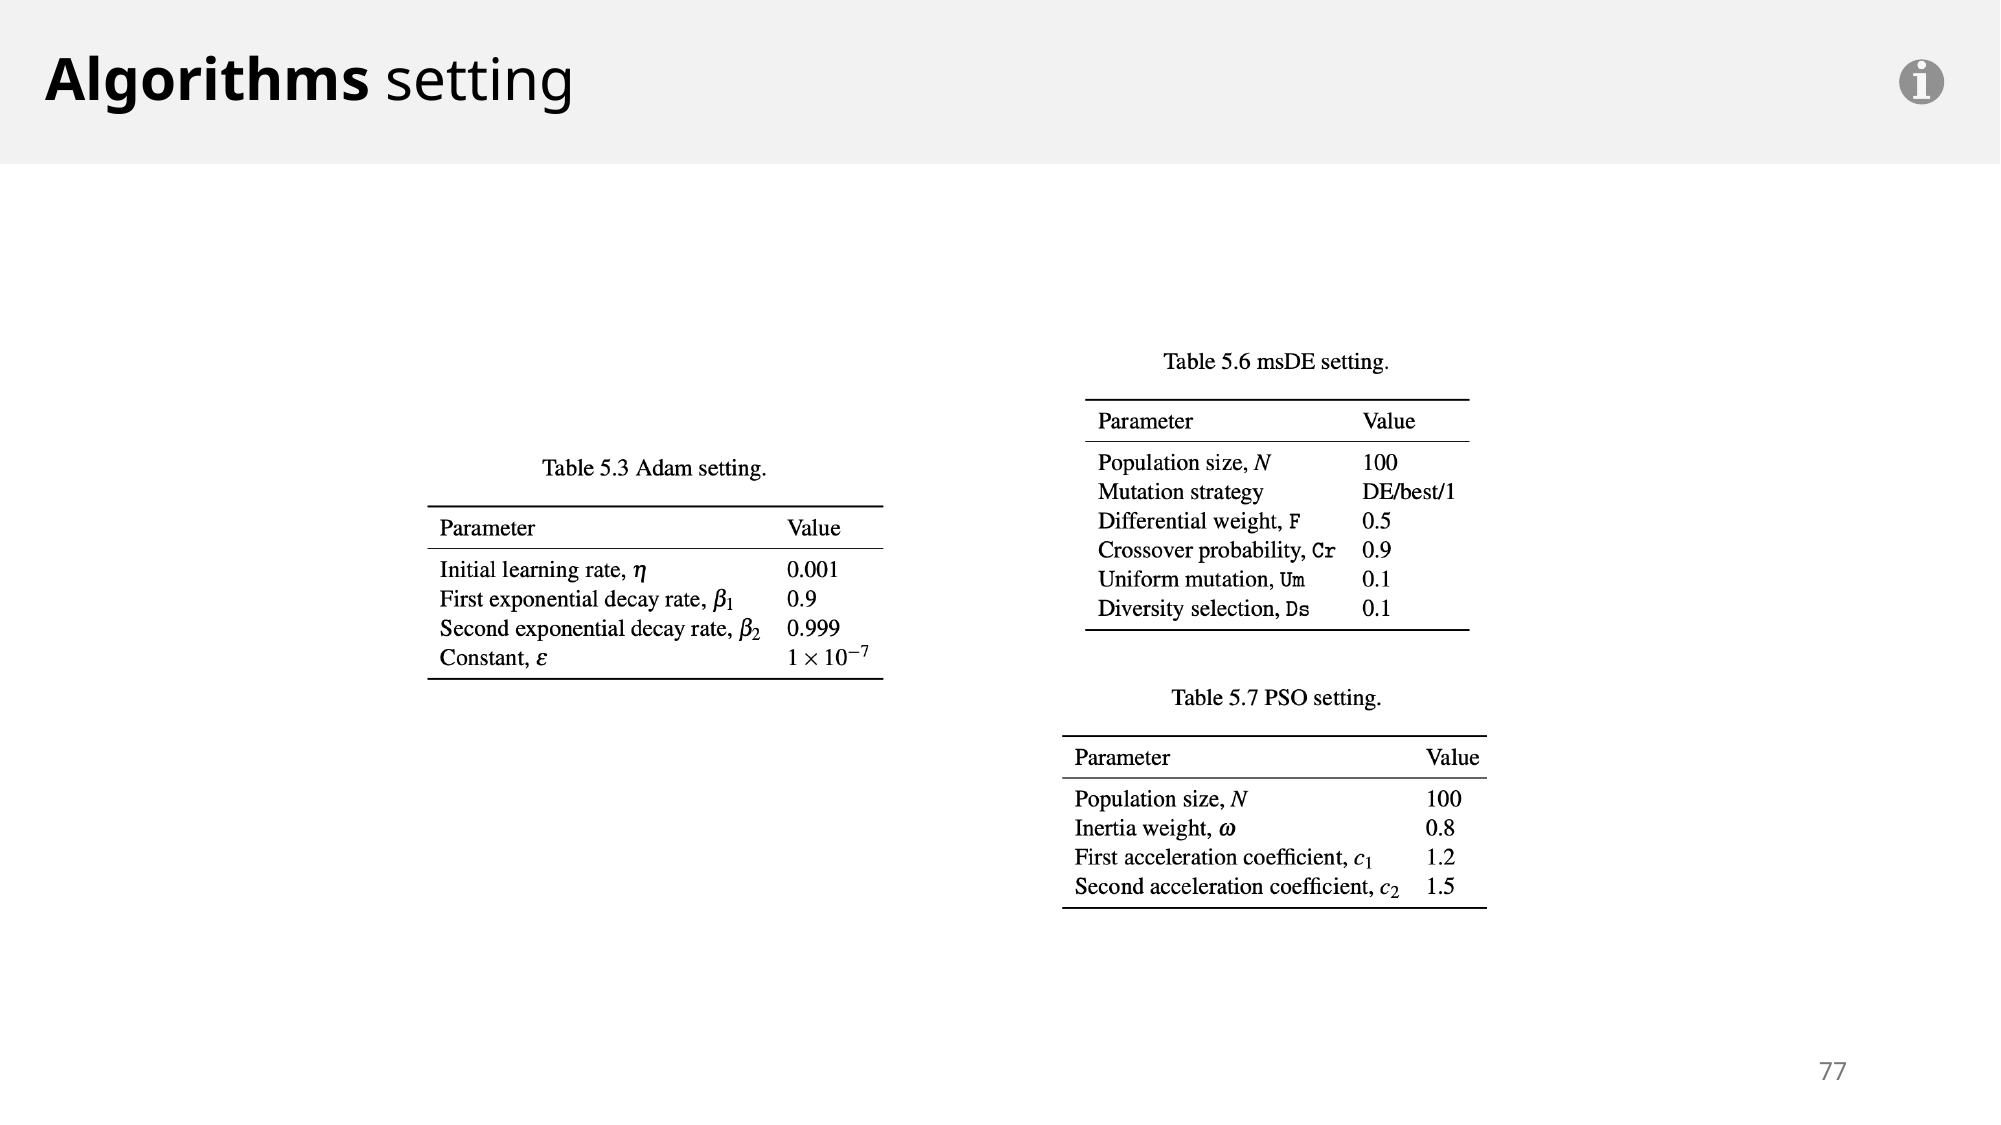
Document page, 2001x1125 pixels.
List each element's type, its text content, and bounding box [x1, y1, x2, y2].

title Algorithms setting [0, 0, 2000, 164]
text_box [1919, 75, 1924, 97]
slide_number 76 [1412, 1042, 1863, 1103]
text_box [1888, 50, 1955, 113]
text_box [395, 333, 1488, 934]
